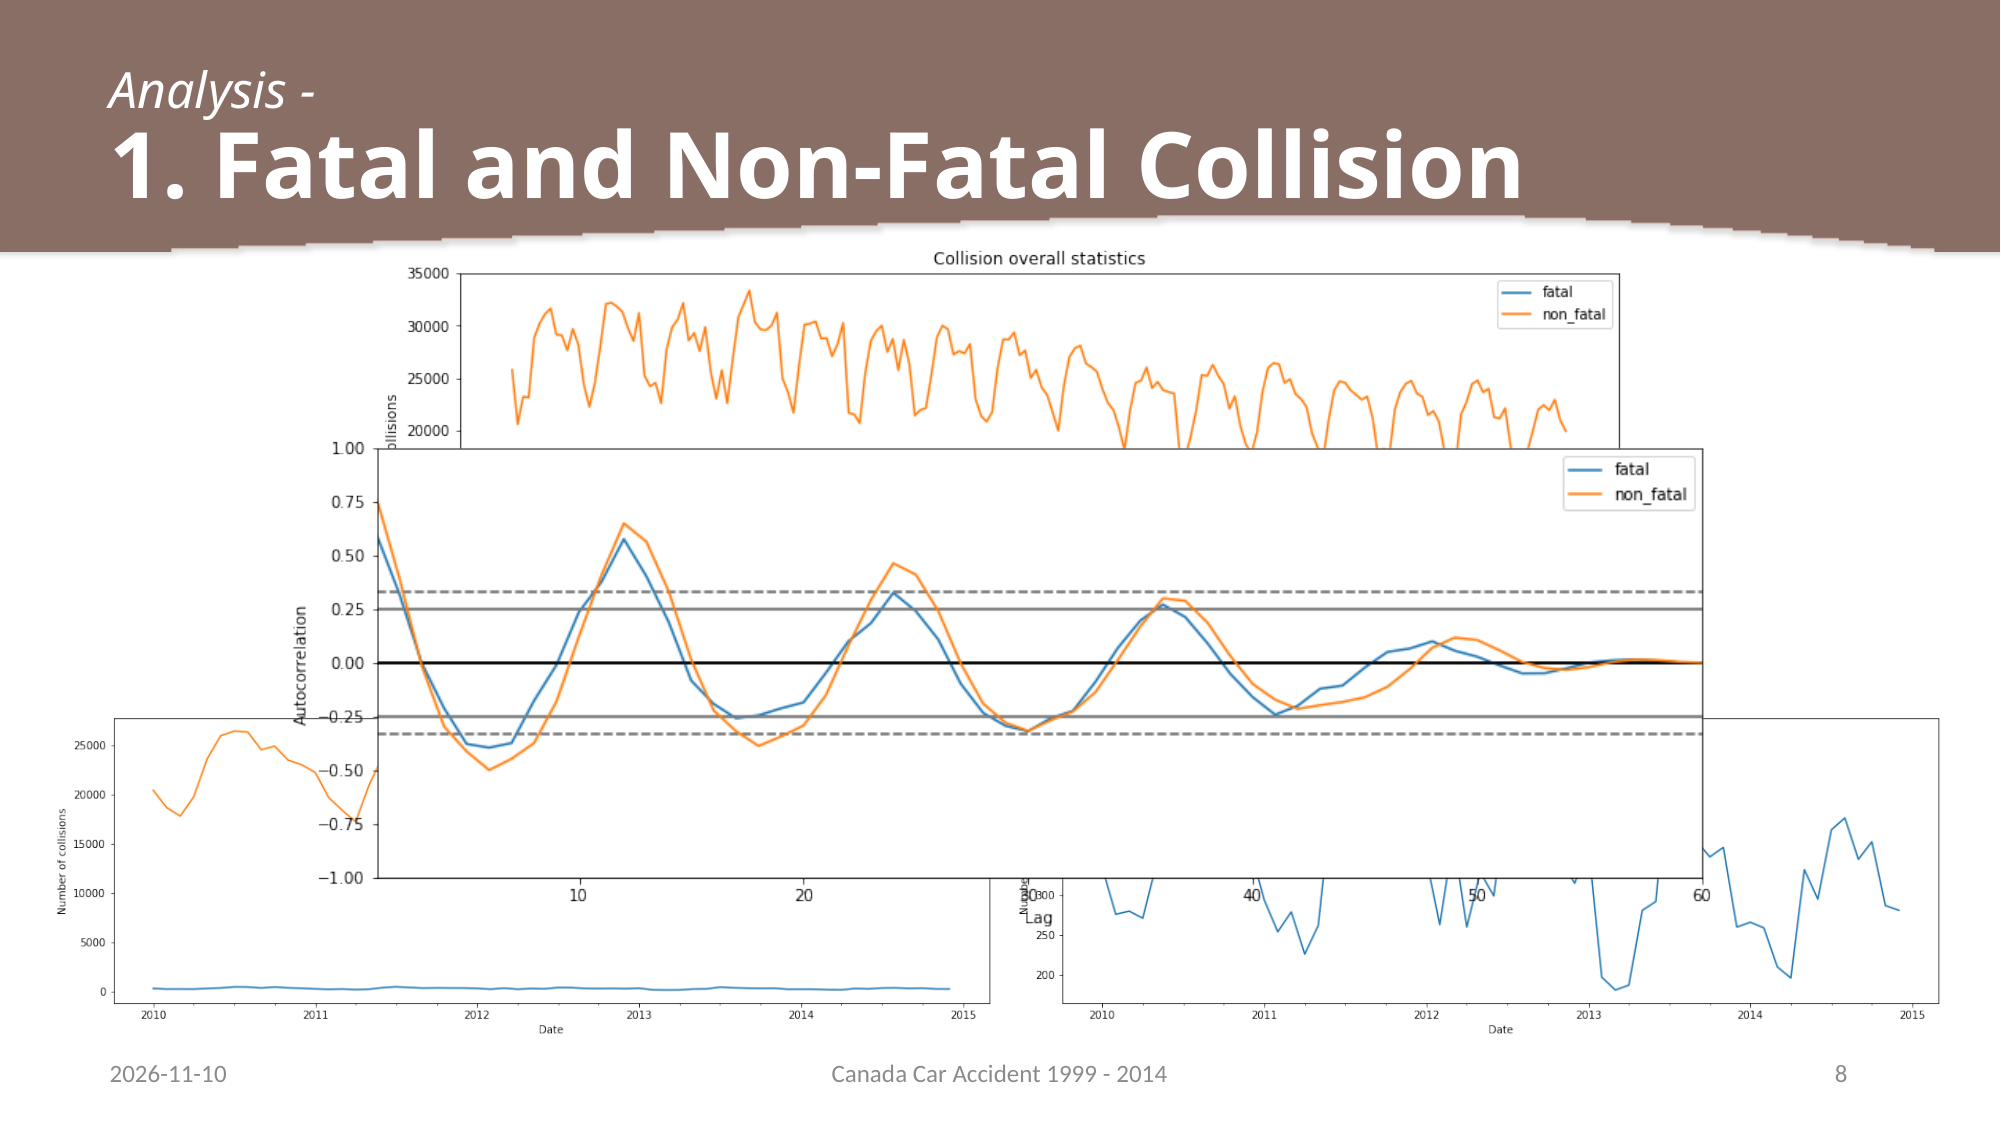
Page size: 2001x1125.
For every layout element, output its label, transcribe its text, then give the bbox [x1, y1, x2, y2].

picture [284, 431, 1723, 938]
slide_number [94, 1043, 558, 1103]
slide_number 8 [1412, 1043, 1863, 1103]
footer Canada Car Accident 1999 - 2014 [662, 1043, 1338, 1103]
title Analysis - 1. Fatal and Non-Fatal Collision [94, 35, 1867, 241]
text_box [51, 241, 1949, 1043]
